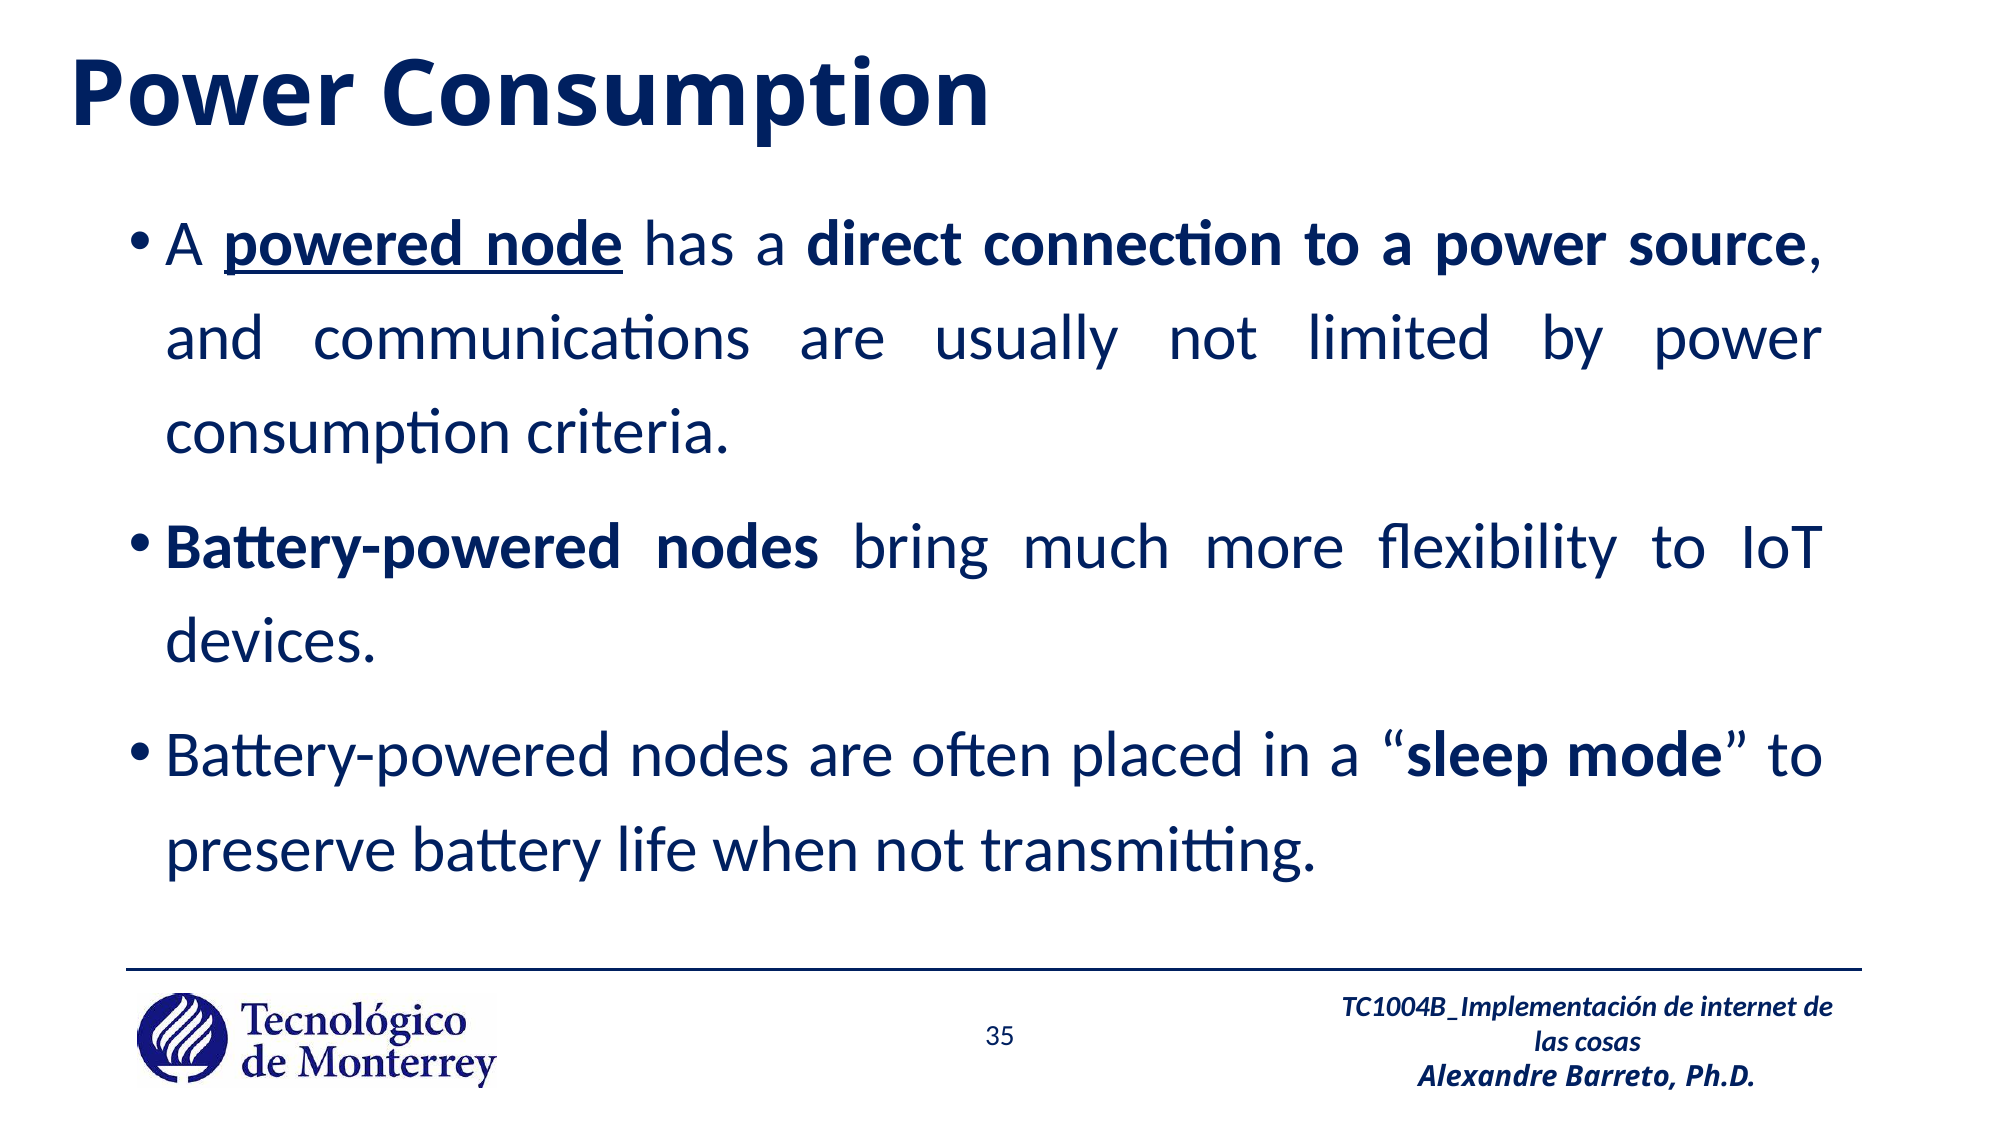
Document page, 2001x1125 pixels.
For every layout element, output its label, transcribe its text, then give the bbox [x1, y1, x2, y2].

list A powered node has a direct connection to a power source, and communications are usually not limited by power consumption criteria. Battery-powered nodes bring much more flexibility to IoT devices. Battery-powered nodes are often placed in a “sleep mode” to preserve battery life when not transmitting. [113, 177, 1839, 895]
picture [137, 993, 497, 1088]
title Power Consumption [53, 13, 1779, 178]
